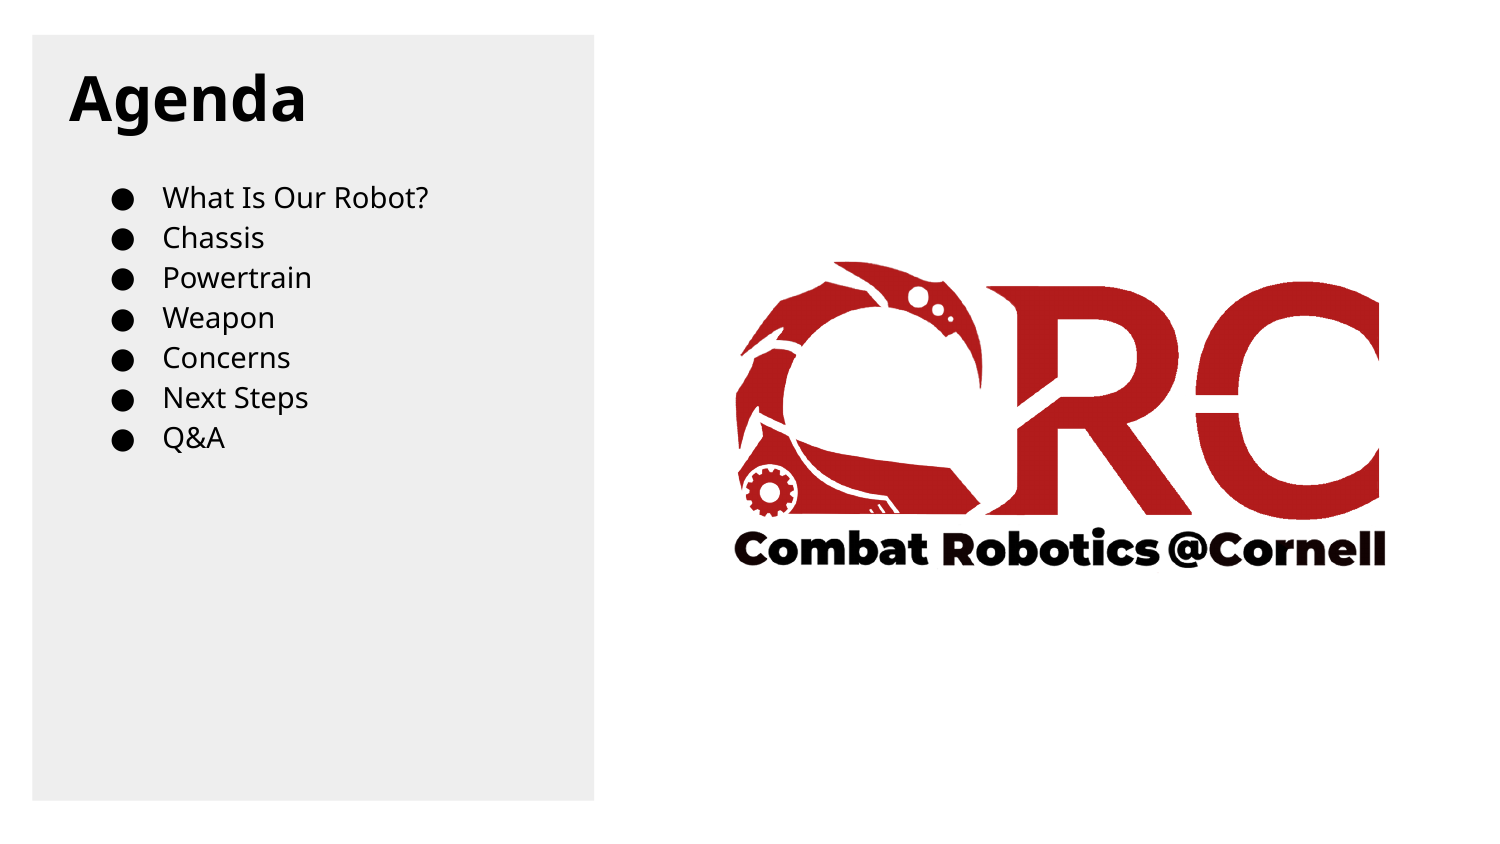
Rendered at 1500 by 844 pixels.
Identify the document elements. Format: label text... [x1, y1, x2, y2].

title Agenda [55, 44, 1083, 101]
picture [719, 81, 1399, 762]
list What Is Our Robot? Chassis Powertrain Weapon Concerns Next Steps Q&A [72, 158, 544, 783]
